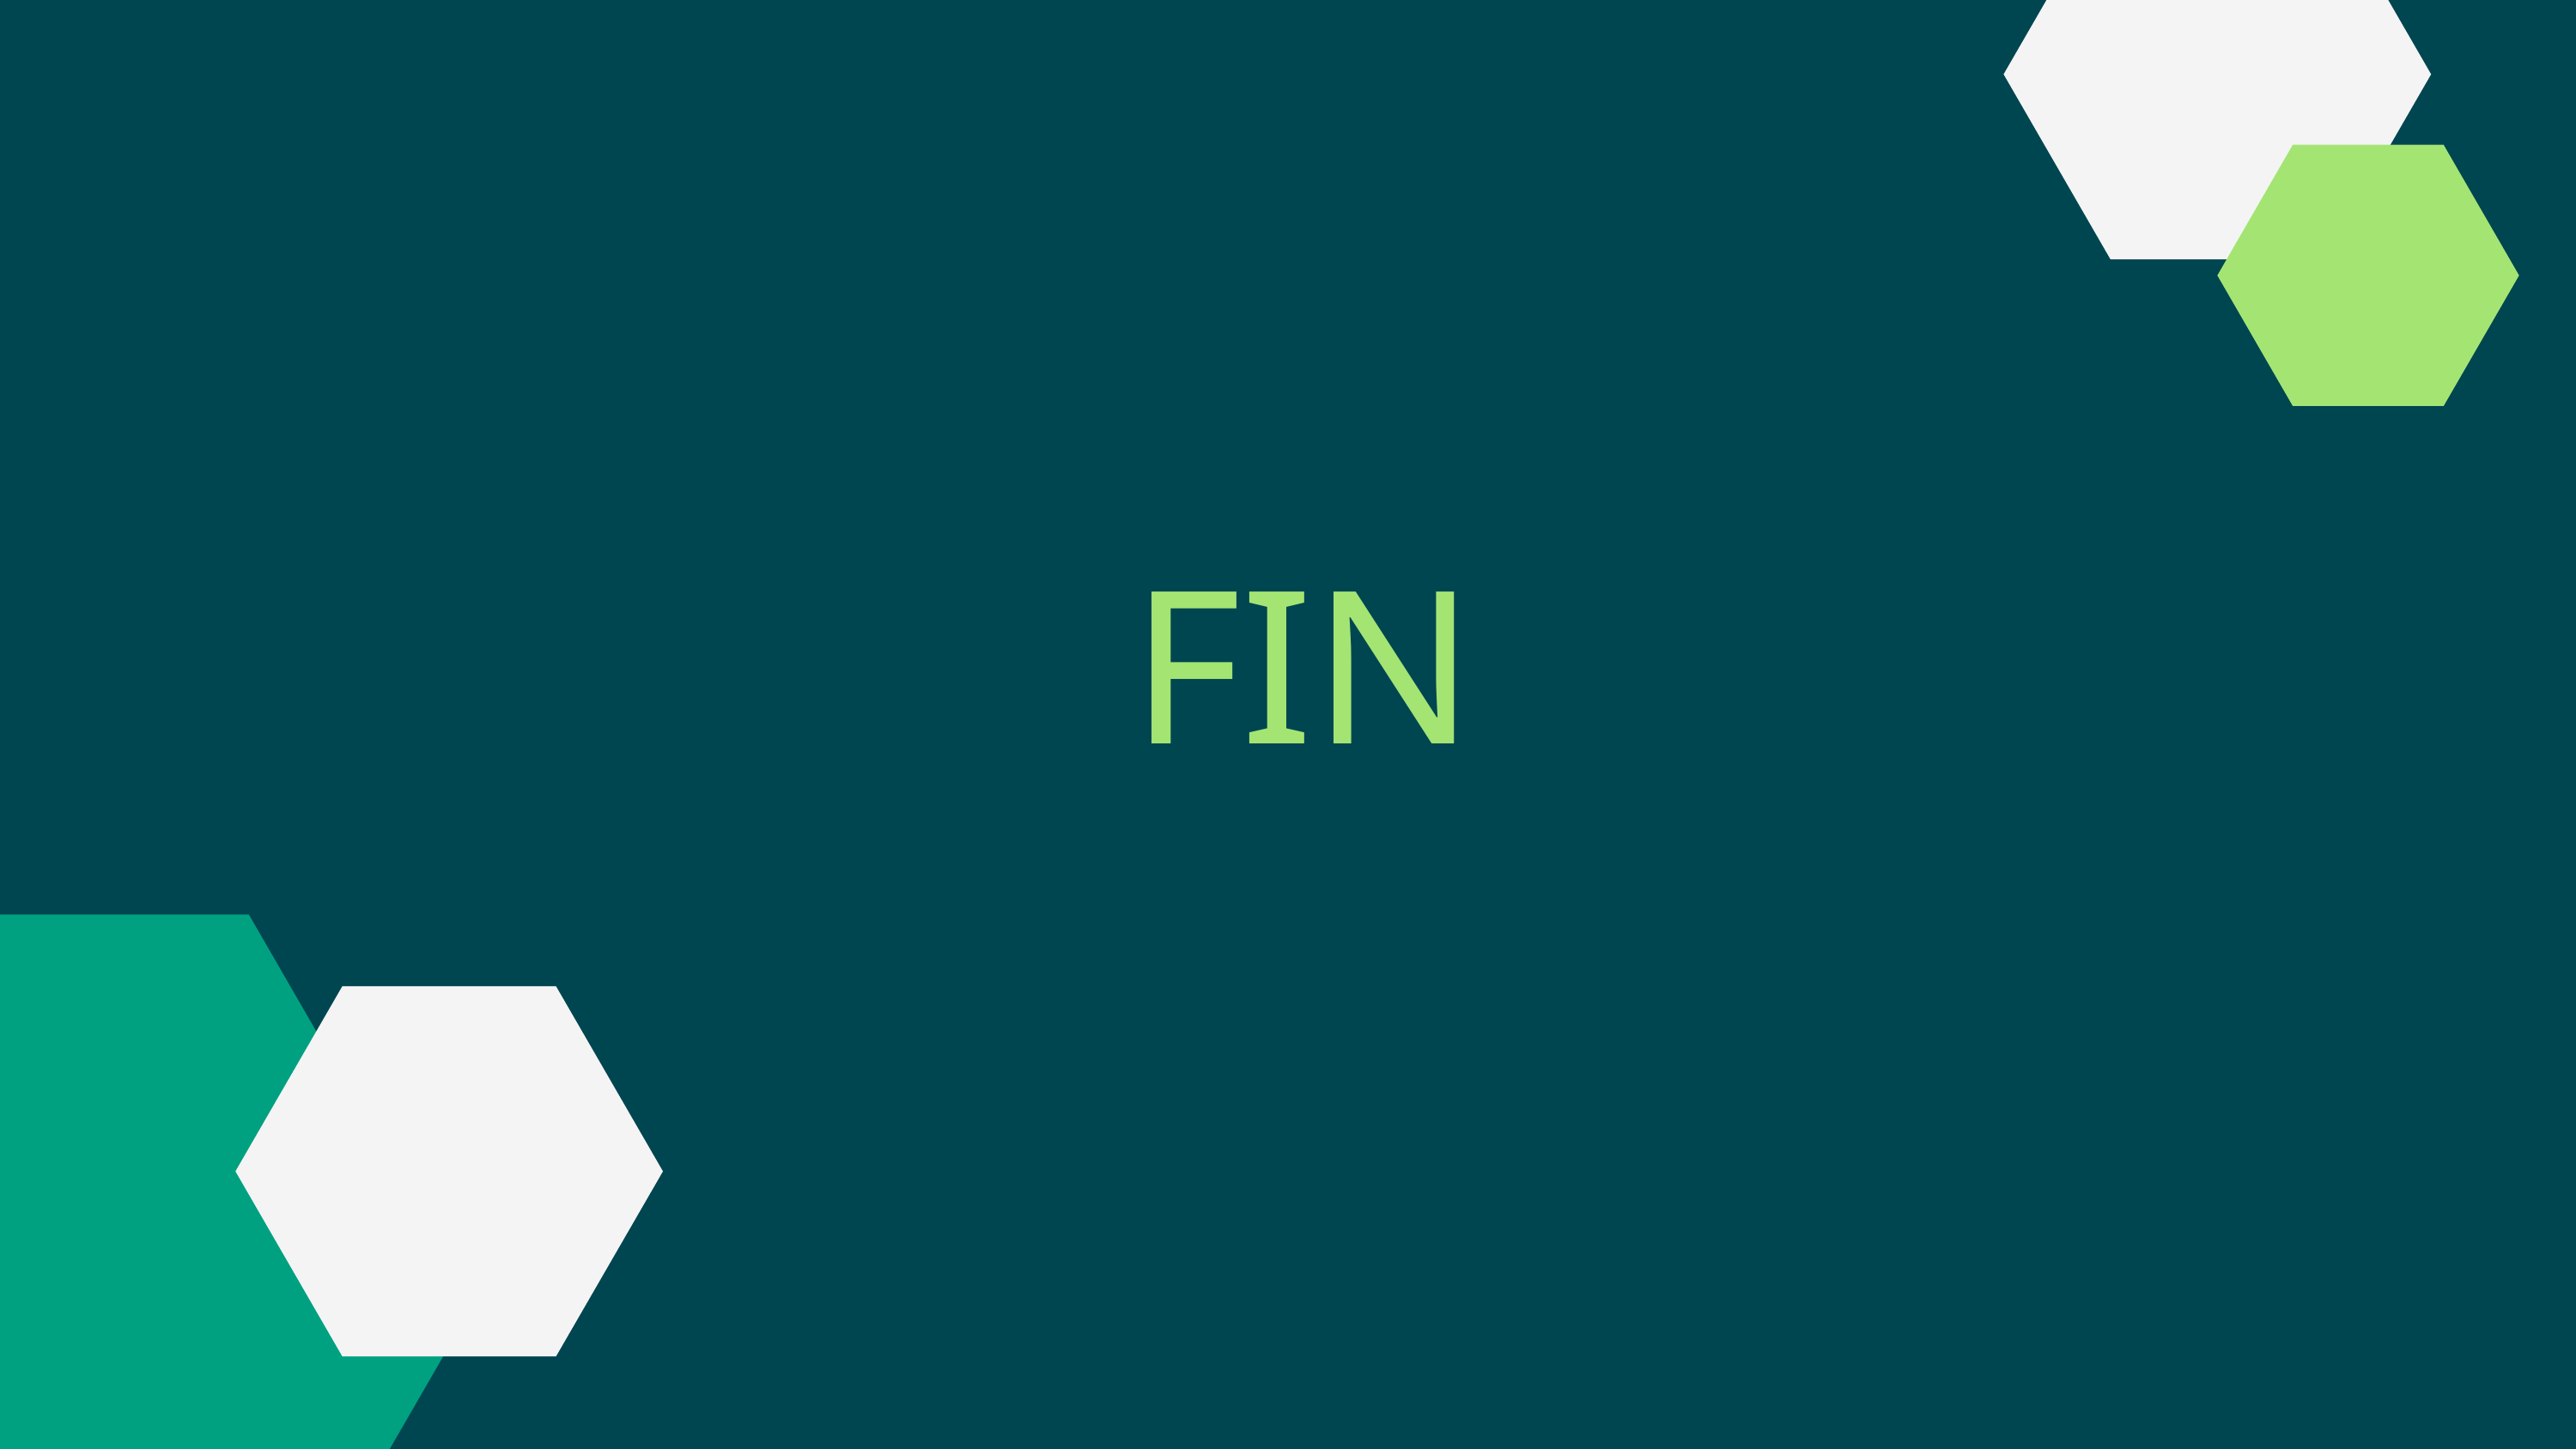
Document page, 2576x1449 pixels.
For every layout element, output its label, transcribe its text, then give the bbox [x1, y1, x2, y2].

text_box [2217, 144, 2519, 407]
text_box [0, 914, 474, 1449]
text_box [2003, 0, 2432, 260]
text_box FIN [23, 531, 2576, 787]
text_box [234, 985, 664, 1357]
